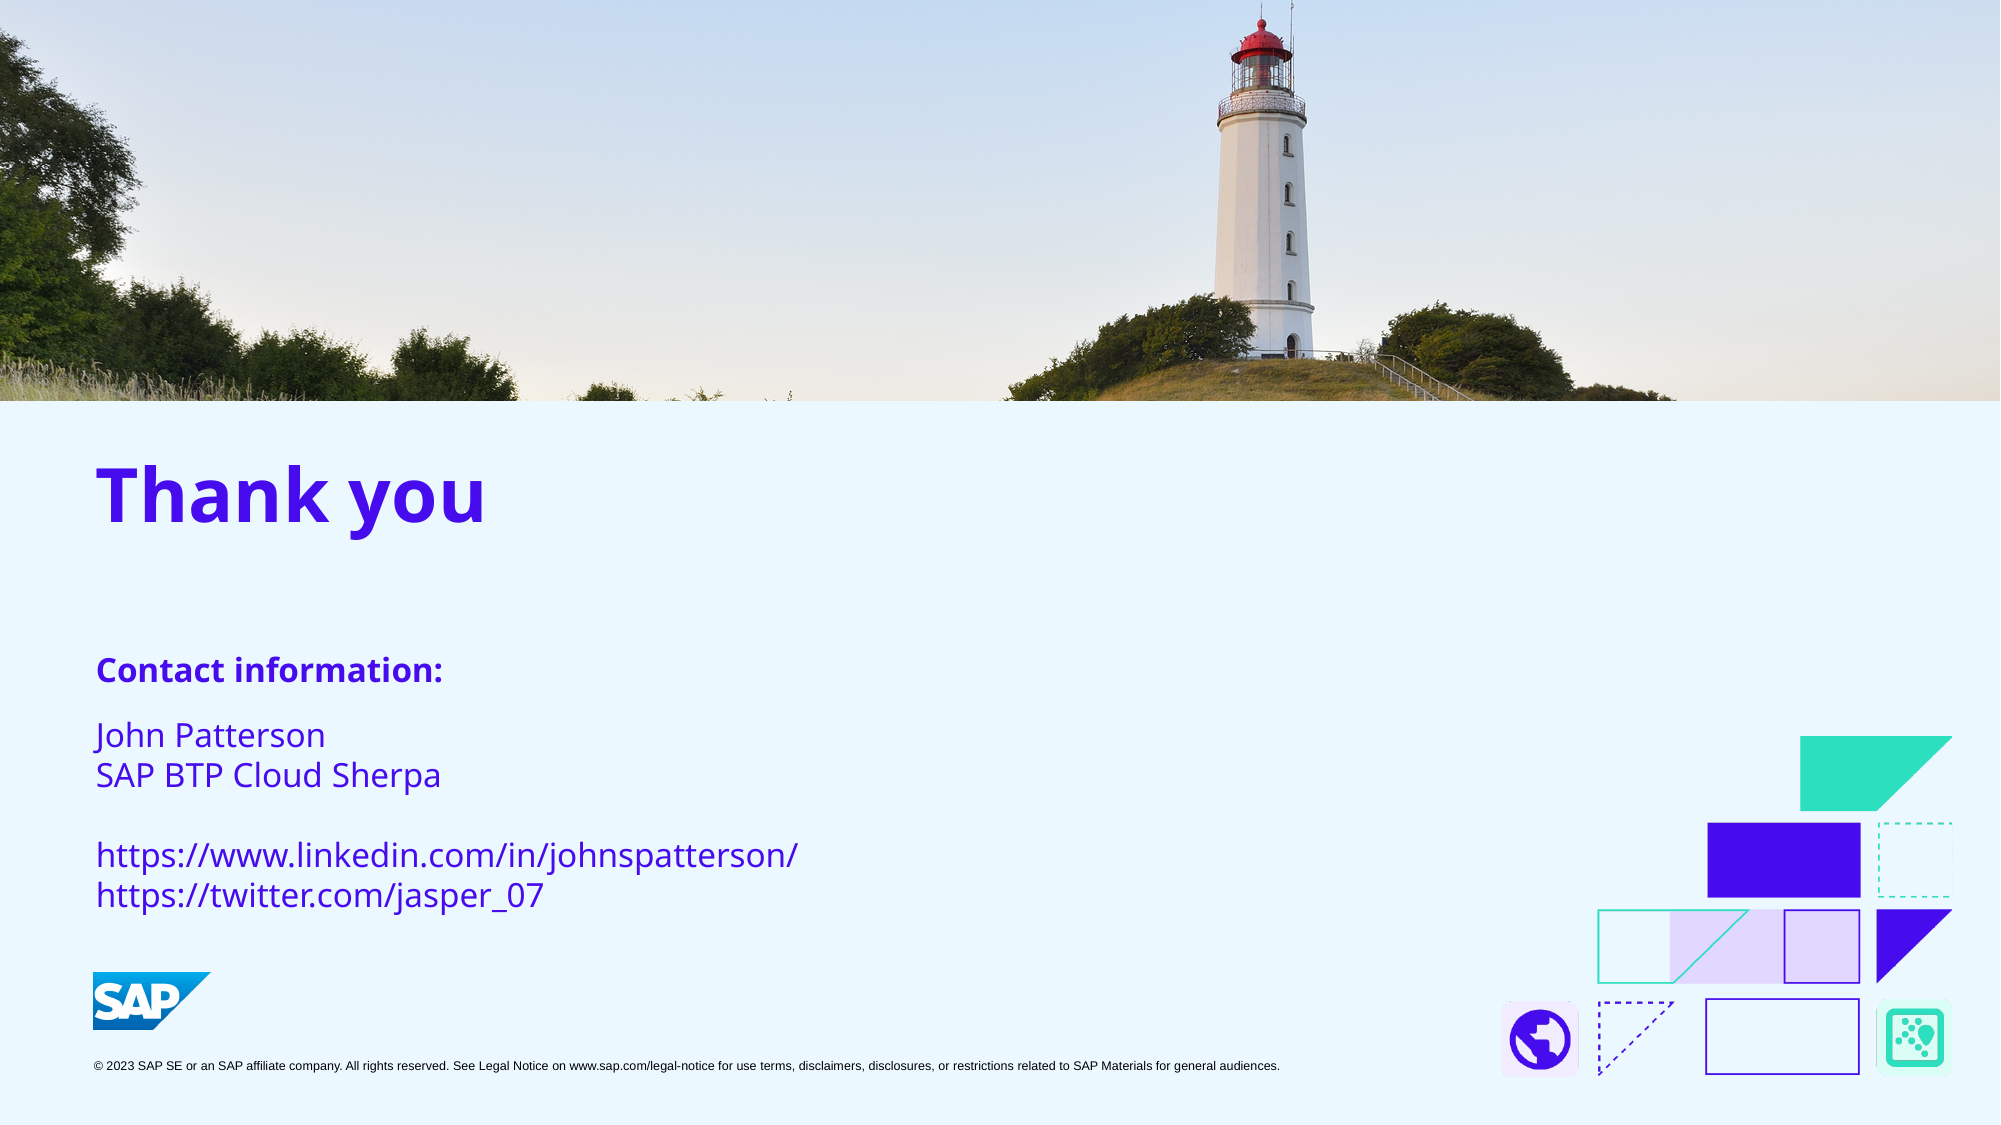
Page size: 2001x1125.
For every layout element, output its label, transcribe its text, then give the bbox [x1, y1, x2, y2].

picture [93, 972, 212, 1030]
list Contact information: John Patterson SAP BTP Cloud Sherpa https://www.linkedin.com/in/johnspatterson/ https://twitter.com/jasper_07 [95, 649, 1001, 887]
title Thank you [95, 447, 1001, 552]
picture [0, 0, 2000, 401]
